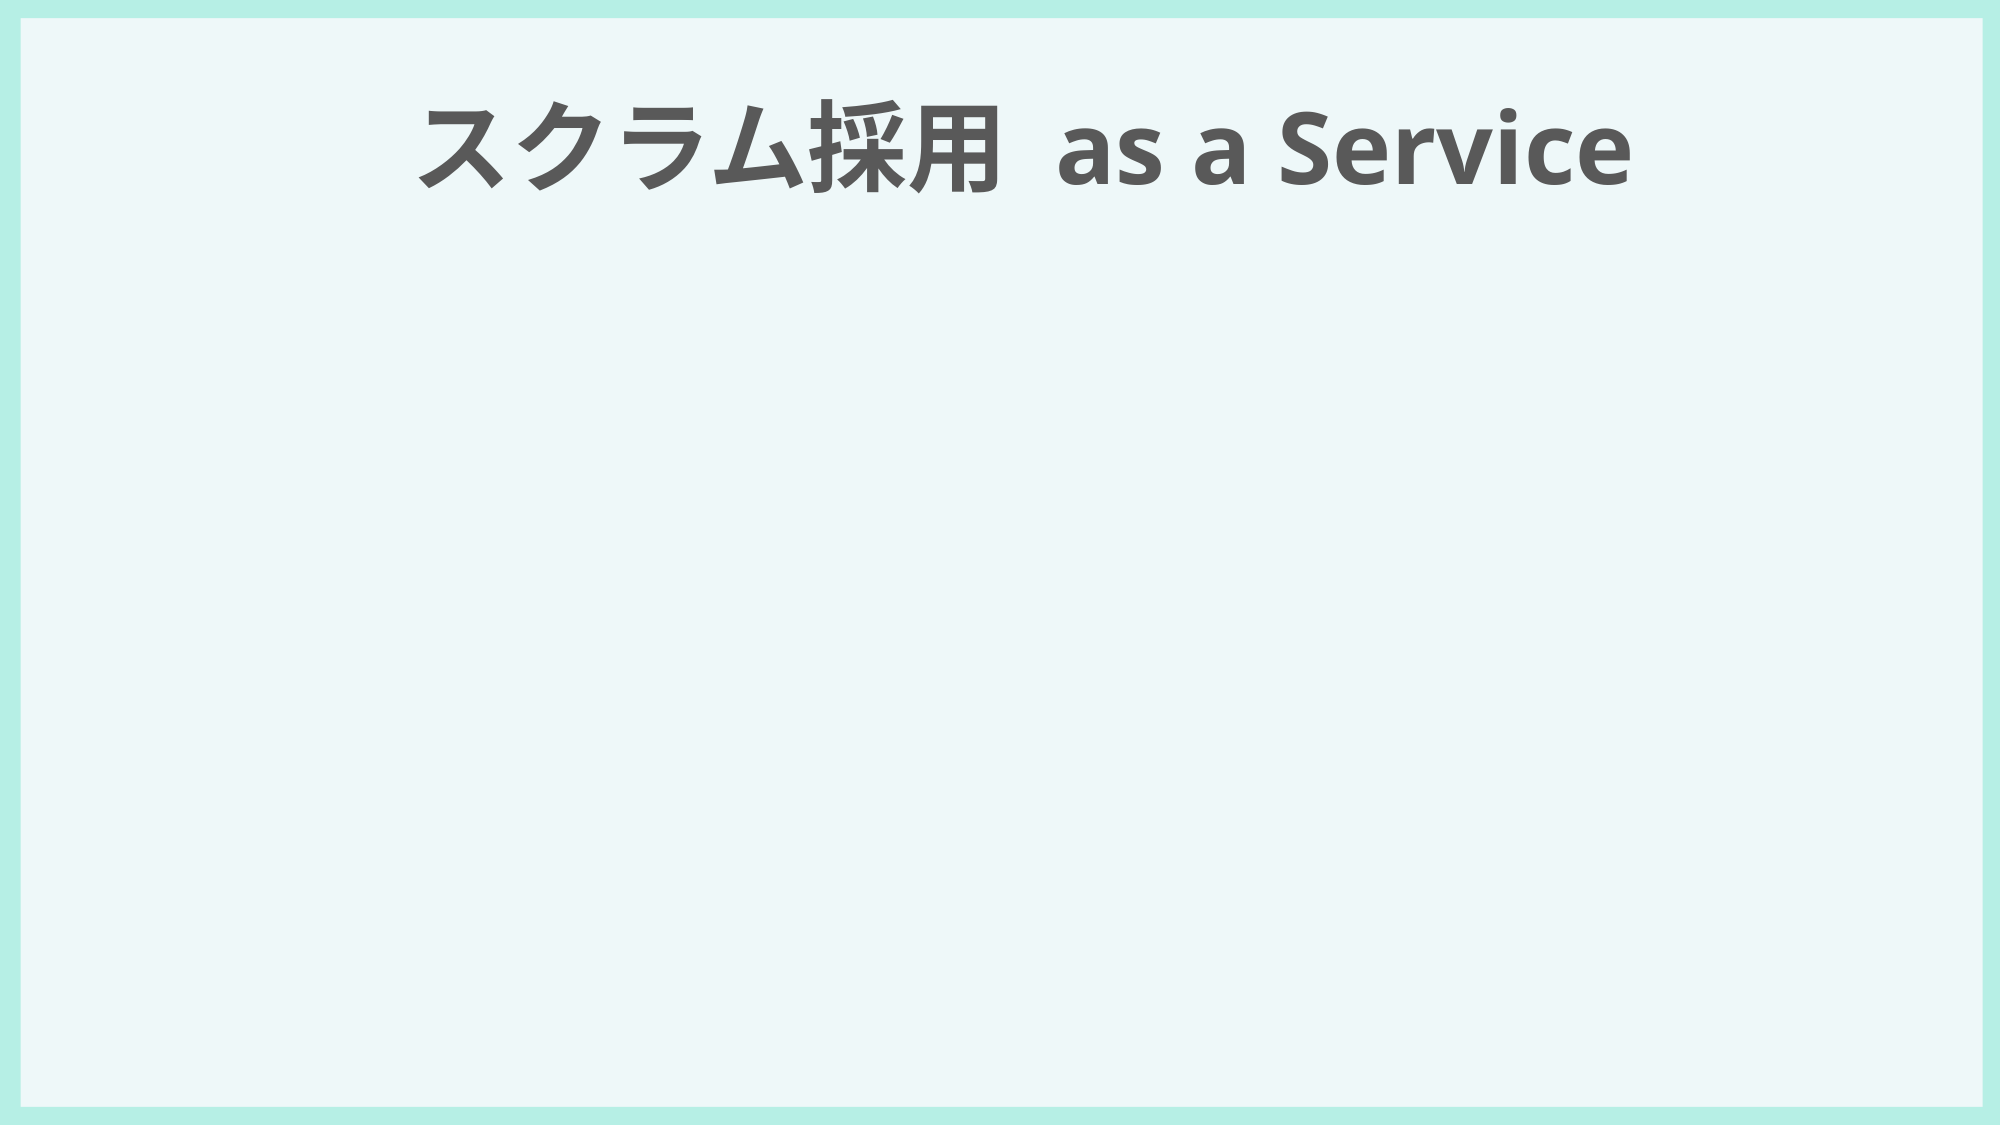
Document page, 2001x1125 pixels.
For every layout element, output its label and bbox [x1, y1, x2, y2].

text_box [0, 0, 2000, 1125]
